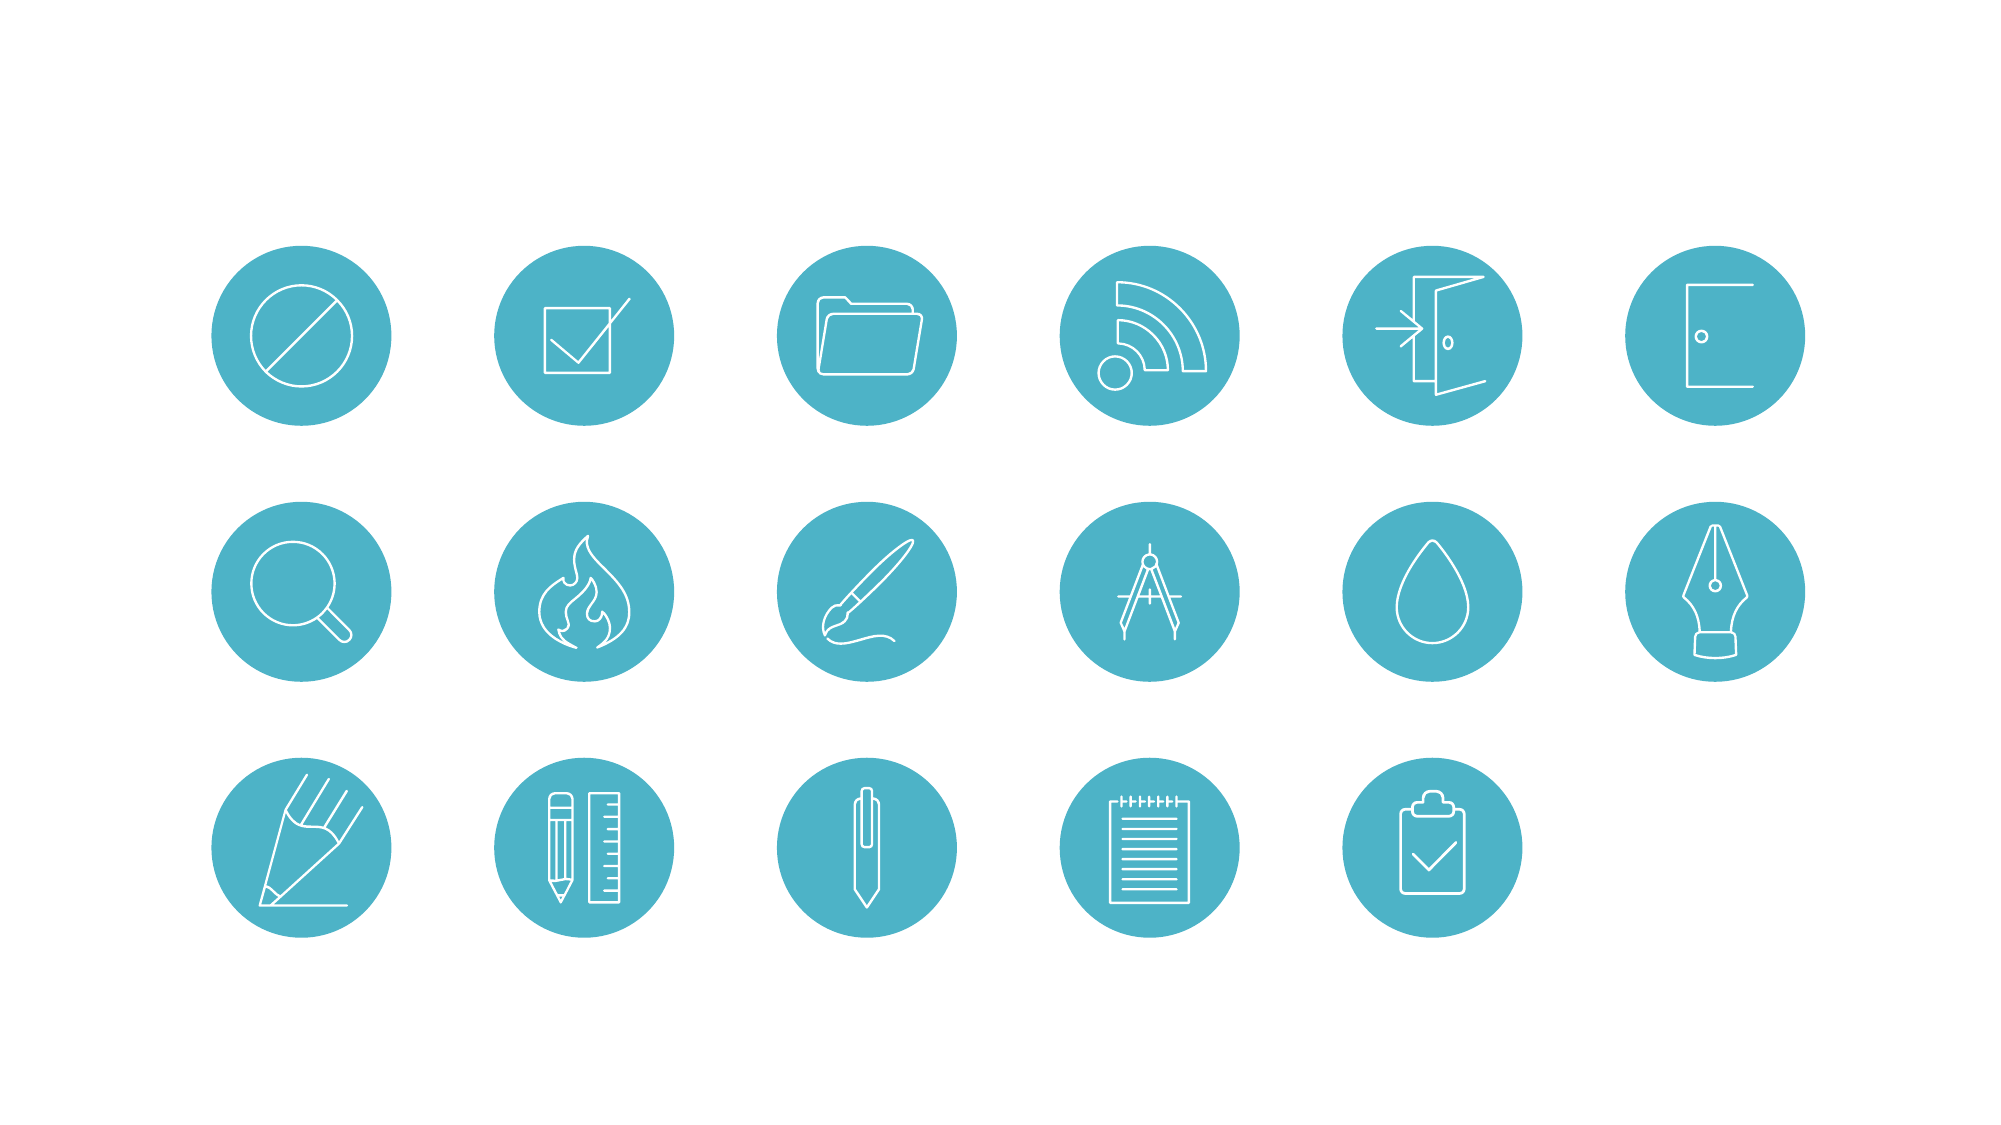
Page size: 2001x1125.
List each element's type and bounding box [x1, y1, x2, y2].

text_box [211, 757, 392, 938]
text_box [1059, 757, 1240, 938]
text_box [776, 757, 957, 938]
text_box [776, 245, 957, 426]
text_box [494, 501, 675, 682]
text_box [1059, 245, 1240, 426]
text_box [1625, 501, 1806, 682]
text_box [494, 245, 675, 426]
text_box [494, 757, 675, 938]
text_box [1342, 501, 1523, 682]
text_box [211, 501, 392, 682]
text_box [1625, 245, 1806, 426]
text_box [1342, 245, 1523, 426]
text_box [776, 501, 957, 682]
text_box [1342, 757, 1523, 938]
text_box [1059, 501, 1240, 682]
text_box [211, 245, 392, 426]
